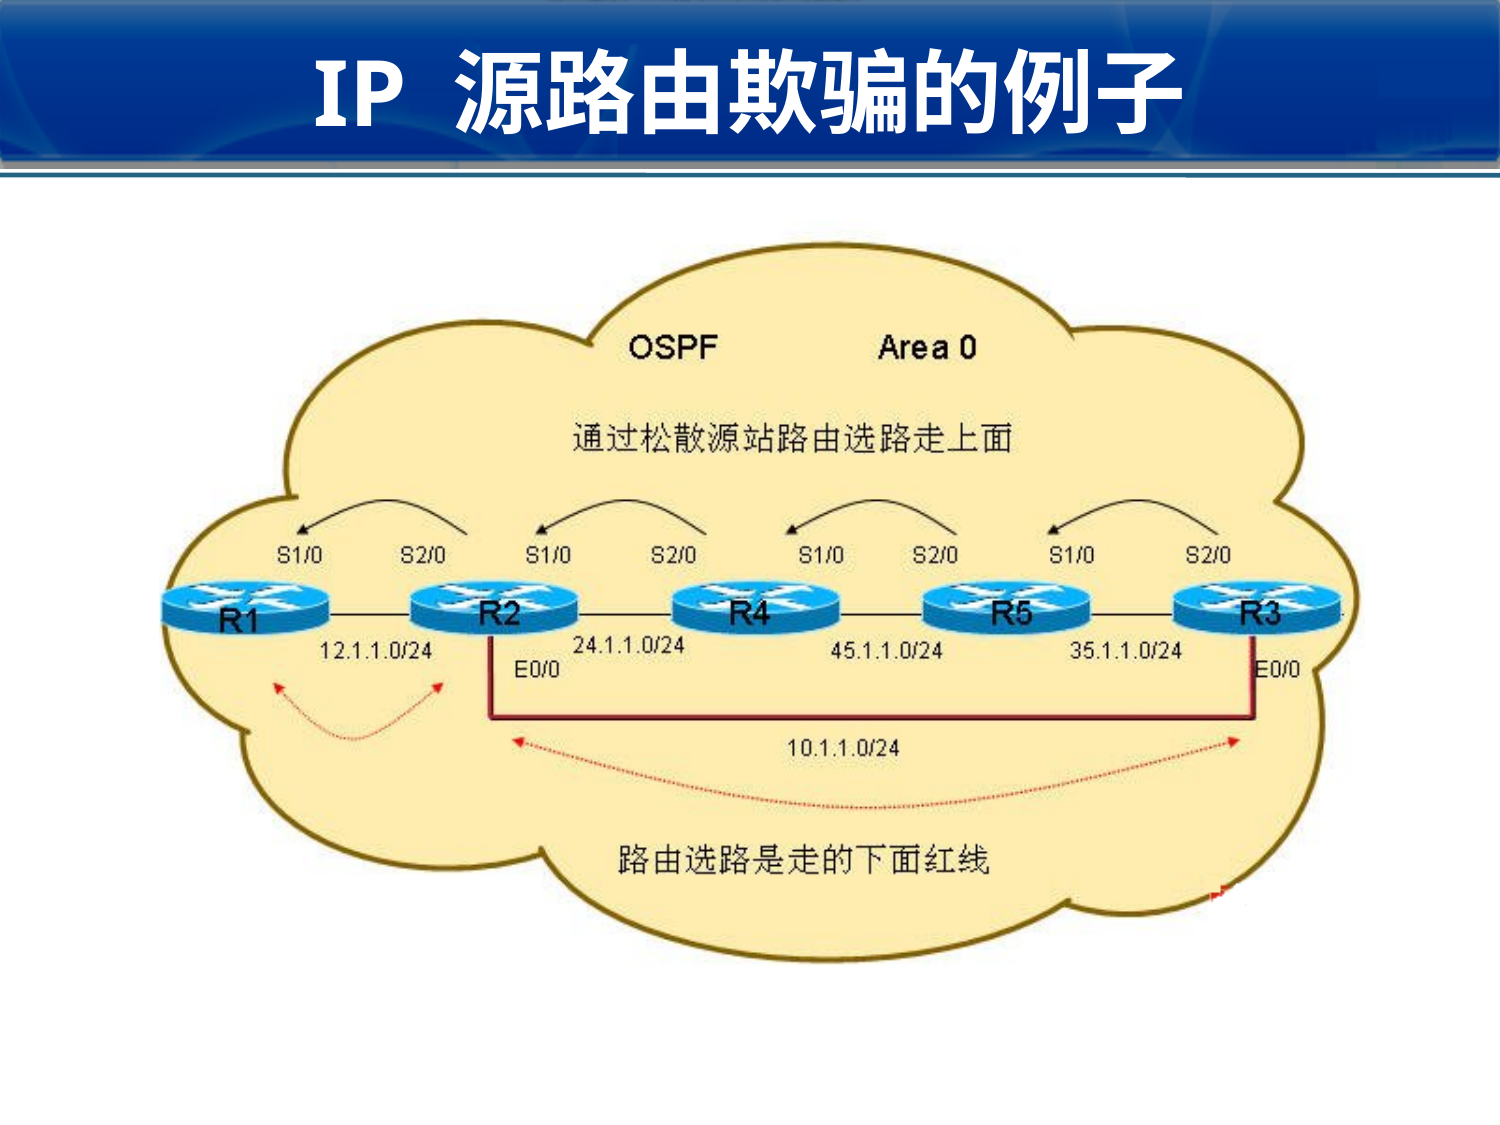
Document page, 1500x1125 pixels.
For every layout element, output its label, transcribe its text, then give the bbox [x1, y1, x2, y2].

title IP 源路由欺骗的例子 [75, 0, 1425, 184]
picture [159, 219, 1365, 968]
